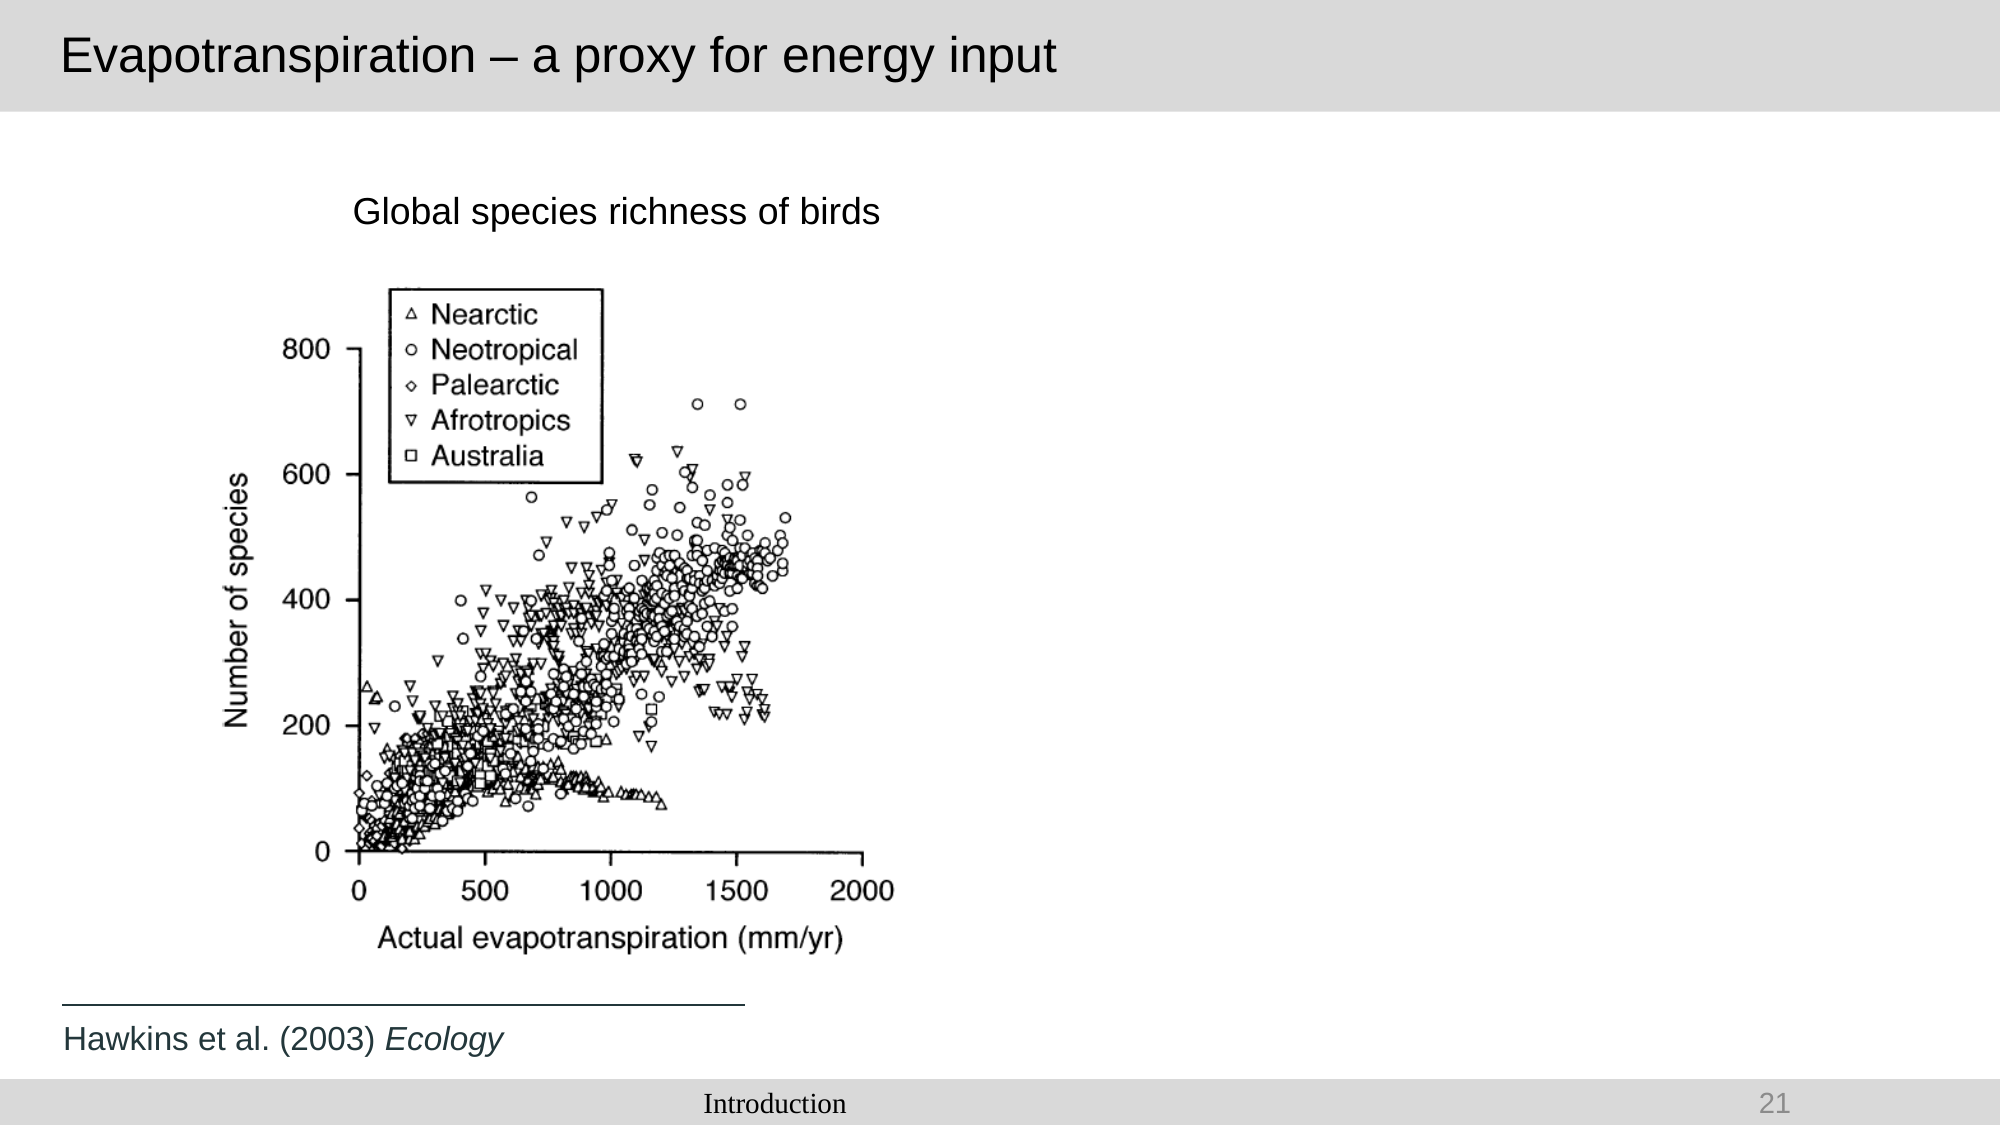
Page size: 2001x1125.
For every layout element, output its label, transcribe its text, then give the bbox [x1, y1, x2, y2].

footer Introduction [0, 1079, 1550, 1125]
picture [198, 258, 899, 970]
text_box Global species richness of birds [337, 179, 896, 240]
title Evapotranspiration – a proxy for energy input [0, 0, 2000, 112]
text_box Hawkins et al. (2003) Ecology [48, 1010, 1096, 1065]
slide_number 21 [1550, 1079, 2000, 1125]
